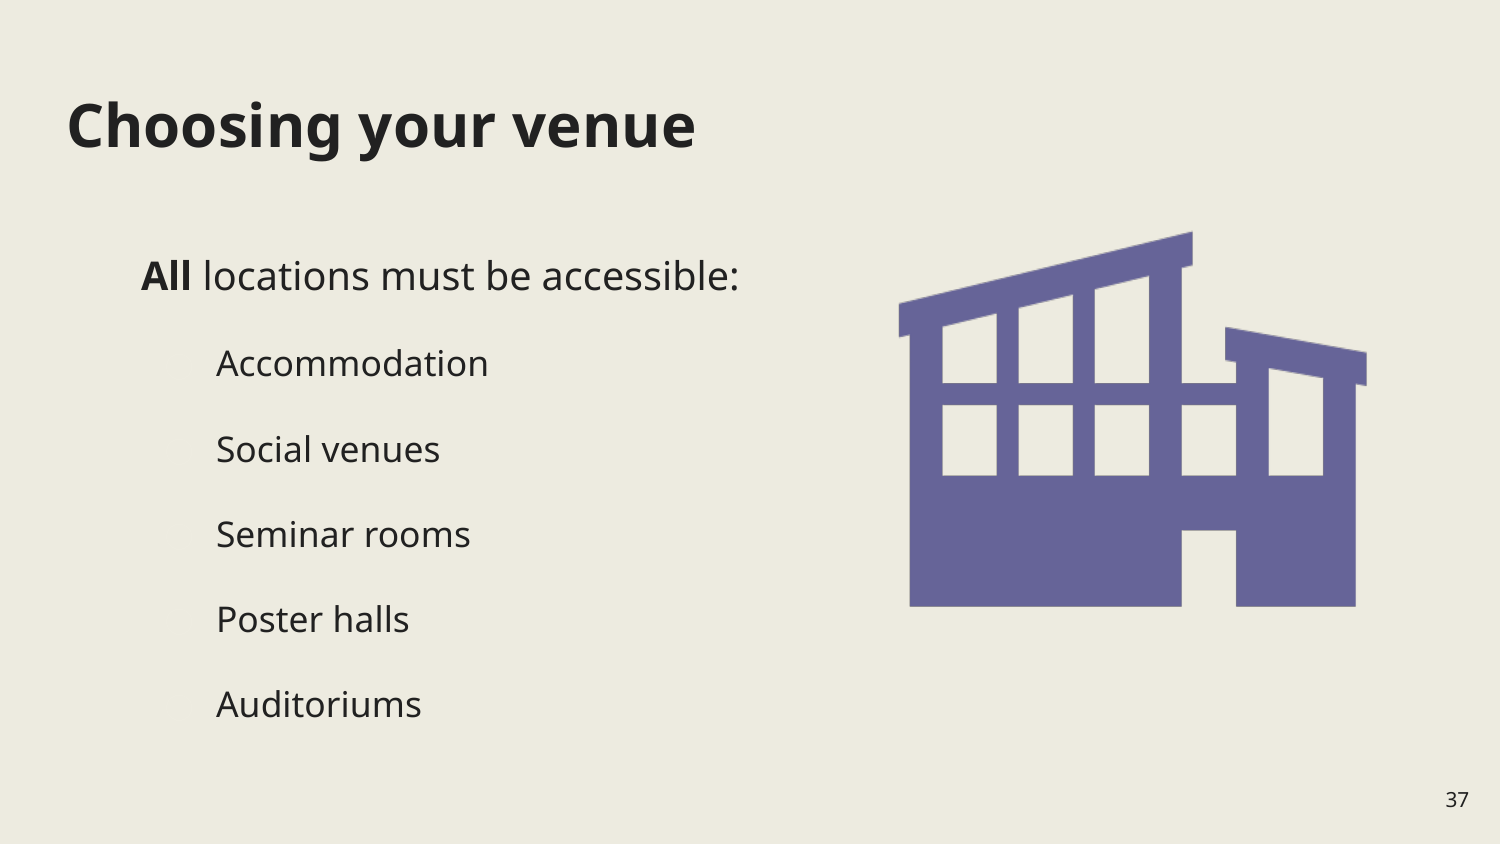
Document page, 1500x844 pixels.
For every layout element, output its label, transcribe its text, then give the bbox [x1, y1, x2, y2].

slide_number 37 [1394, 769, 1484, 834]
picture [871, 160, 1395, 684]
title Choosing your venue [51, 72, 1449, 176]
list All locations must be accessible: Accommodation Social venues Seminar rooms Poster halls Auditoriums [51, 189, 1394, 750]
